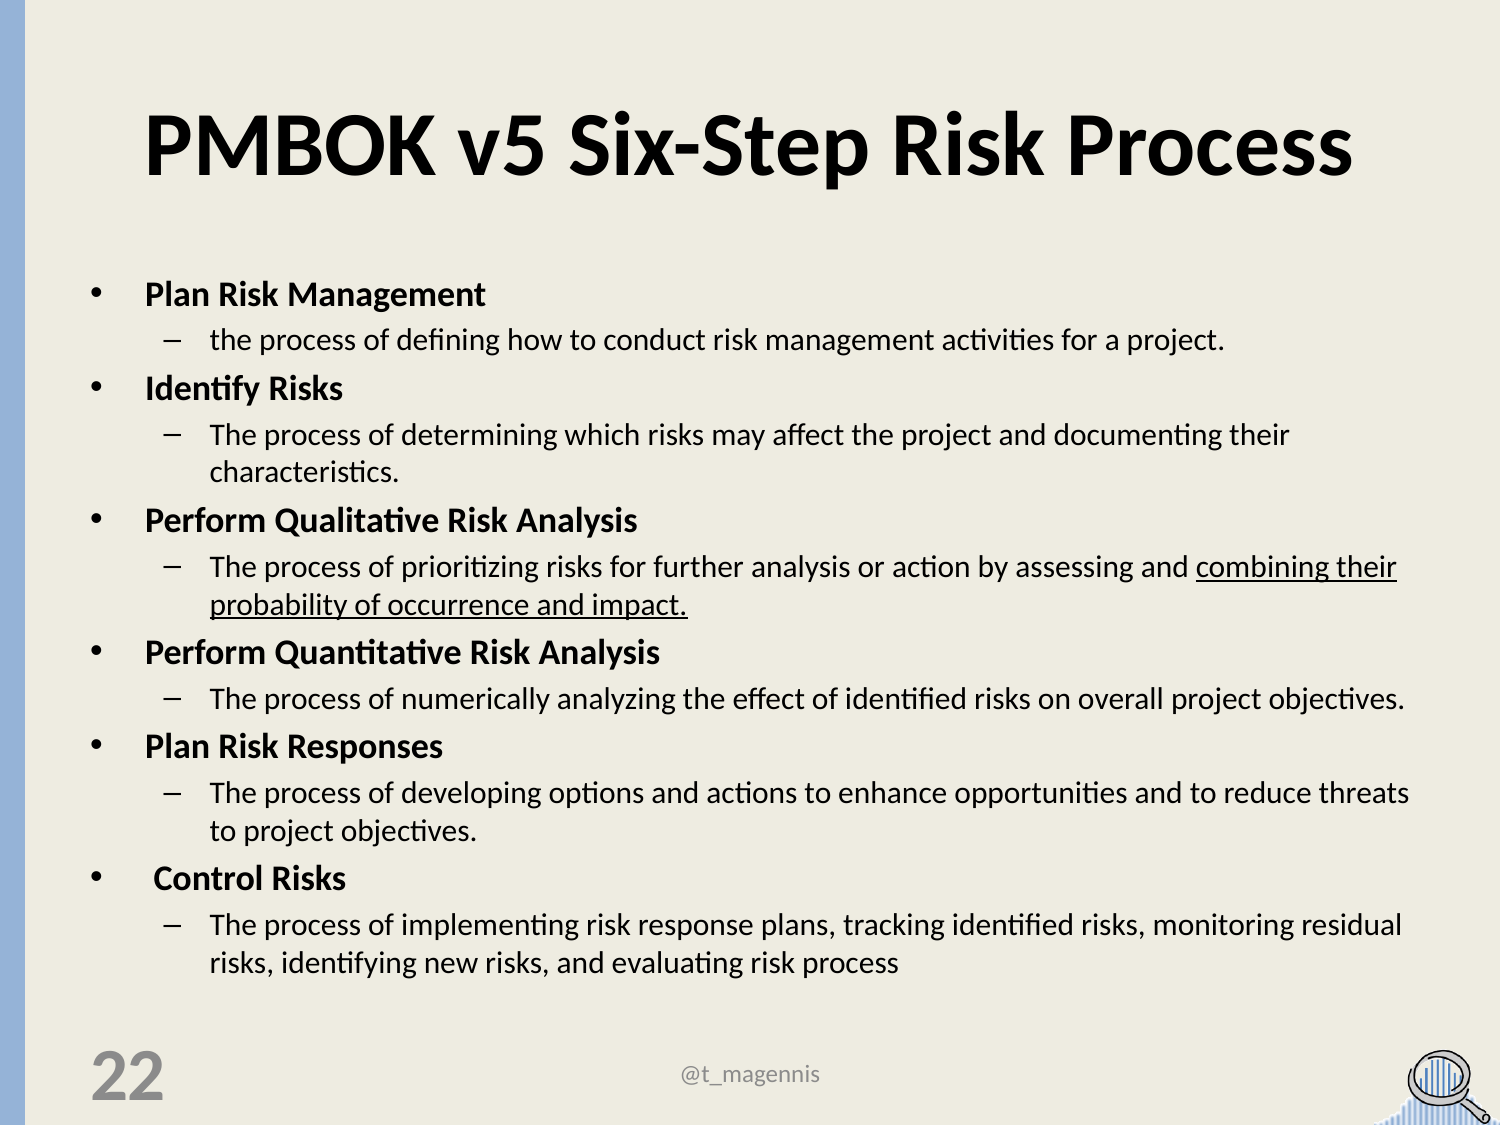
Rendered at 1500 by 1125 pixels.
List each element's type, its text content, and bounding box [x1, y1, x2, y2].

footer @t_magennis [512, 1042, 988, 1103]
picture [1374, 1046, 1500, 1125]
title PMBOK v5 Six-Step Risk Process [75, 45, 1425, 233]
list Plan Risk Management the process of defining how to conduct risk management activities for a project. Identify Risks The process of determining which risks may affect the project and documenting their characteristics. Perform Qualitative Risk Analysis The process of prioritizing risks for further analysis or action by assessing and combining their probability of occurrence and impact. Perform Quantitative Risk Analysis The process of numerically analyzing the effect of identified risks on overall project objectives. Plan Risk Responses The process of developing options and actions to enhance opportunities and to reduce threats to project objectives. Control Risks The process of implementing risk response plans, tracking identified risks, monitoring residual risks, identifying new risks, and evaluating risk process [75, 262, 1425, 1005]
slide_number 22 [75, 1040, 425, 1100]
